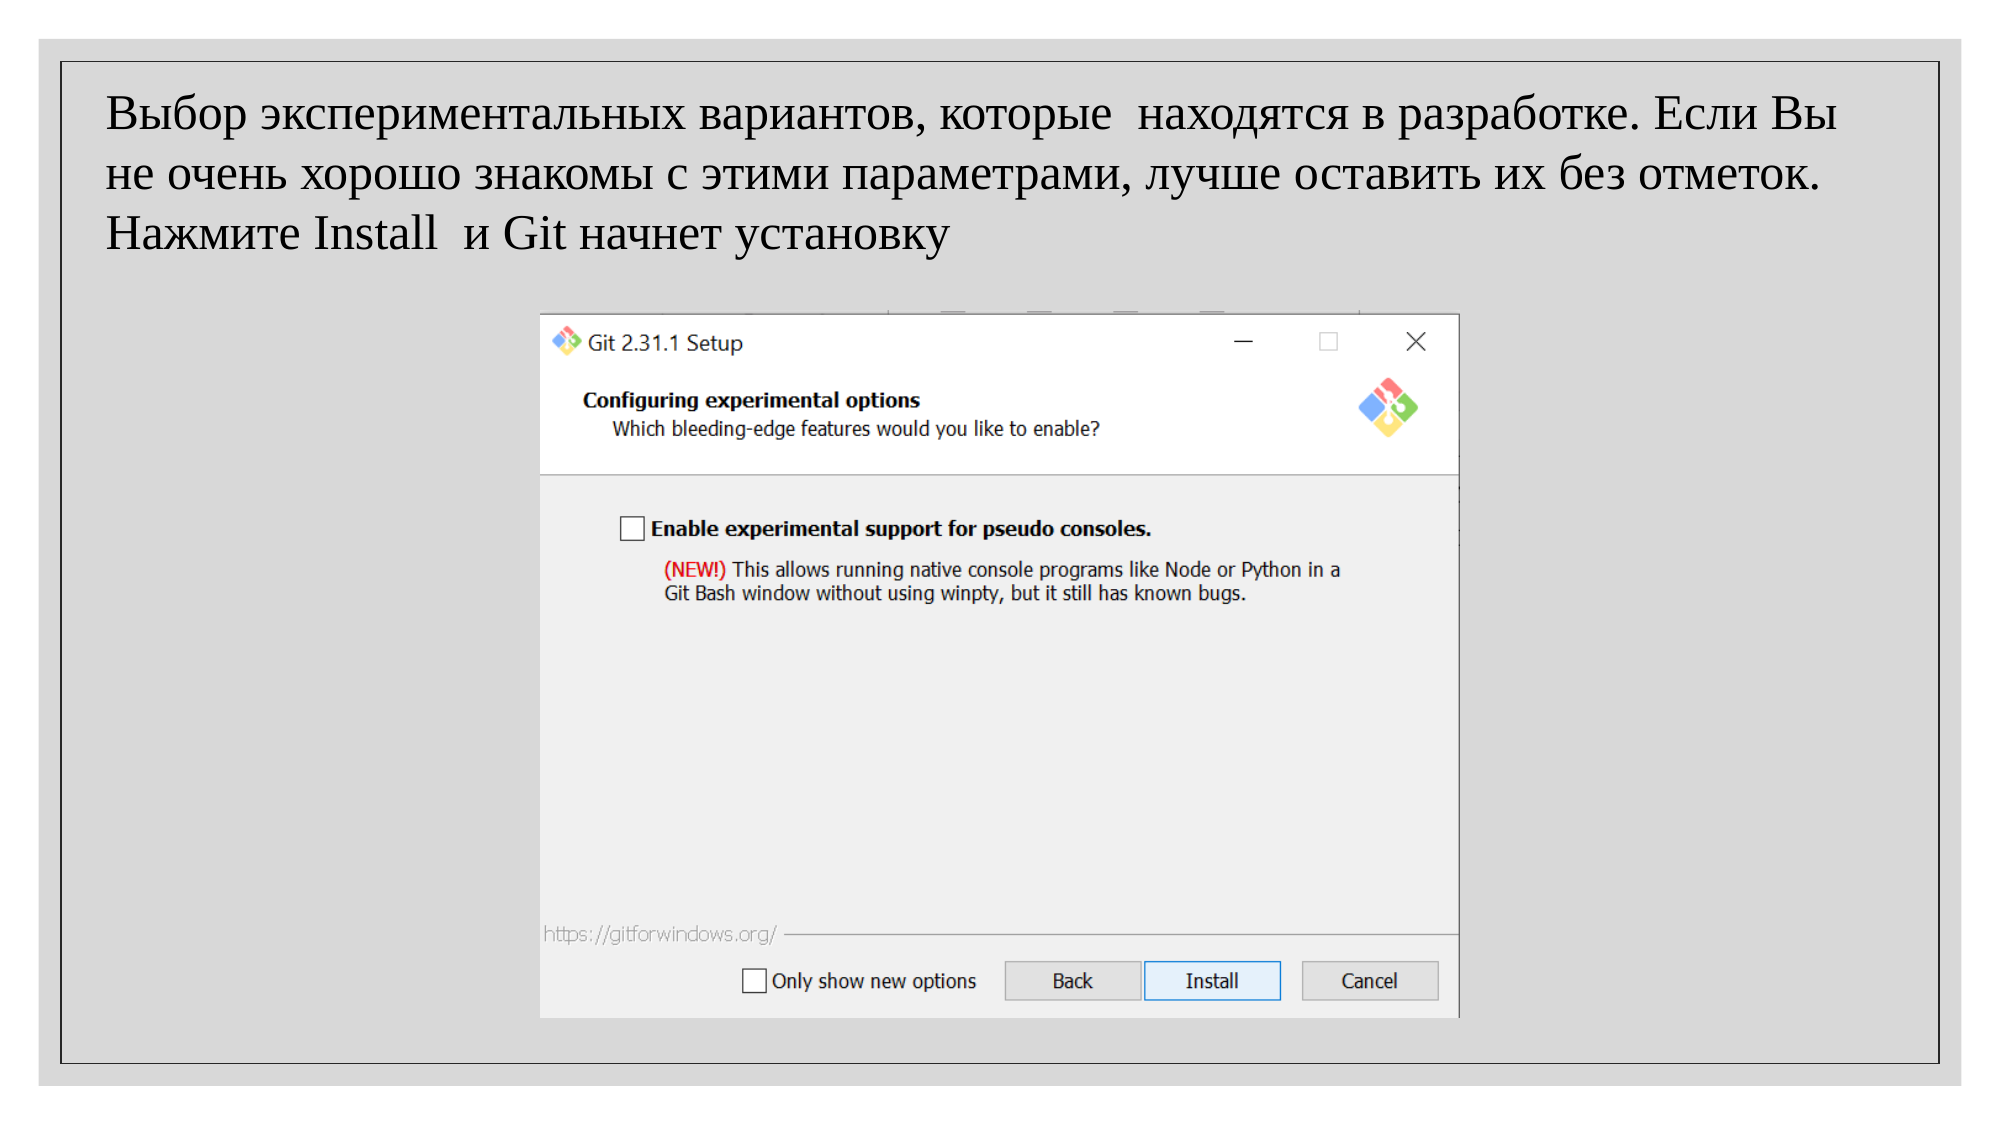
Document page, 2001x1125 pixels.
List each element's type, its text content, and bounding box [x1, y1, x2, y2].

picture [539, 310, 1461, 1018]
text_box Выбор экспериментальных вариантов, которые находятся в разработке. Если Вы не очень хорошо знакомы с этими параметрами, лучше оставить их без отметок. Нажмите Install и Git начнет установку [90, 72, 1910, 268]
